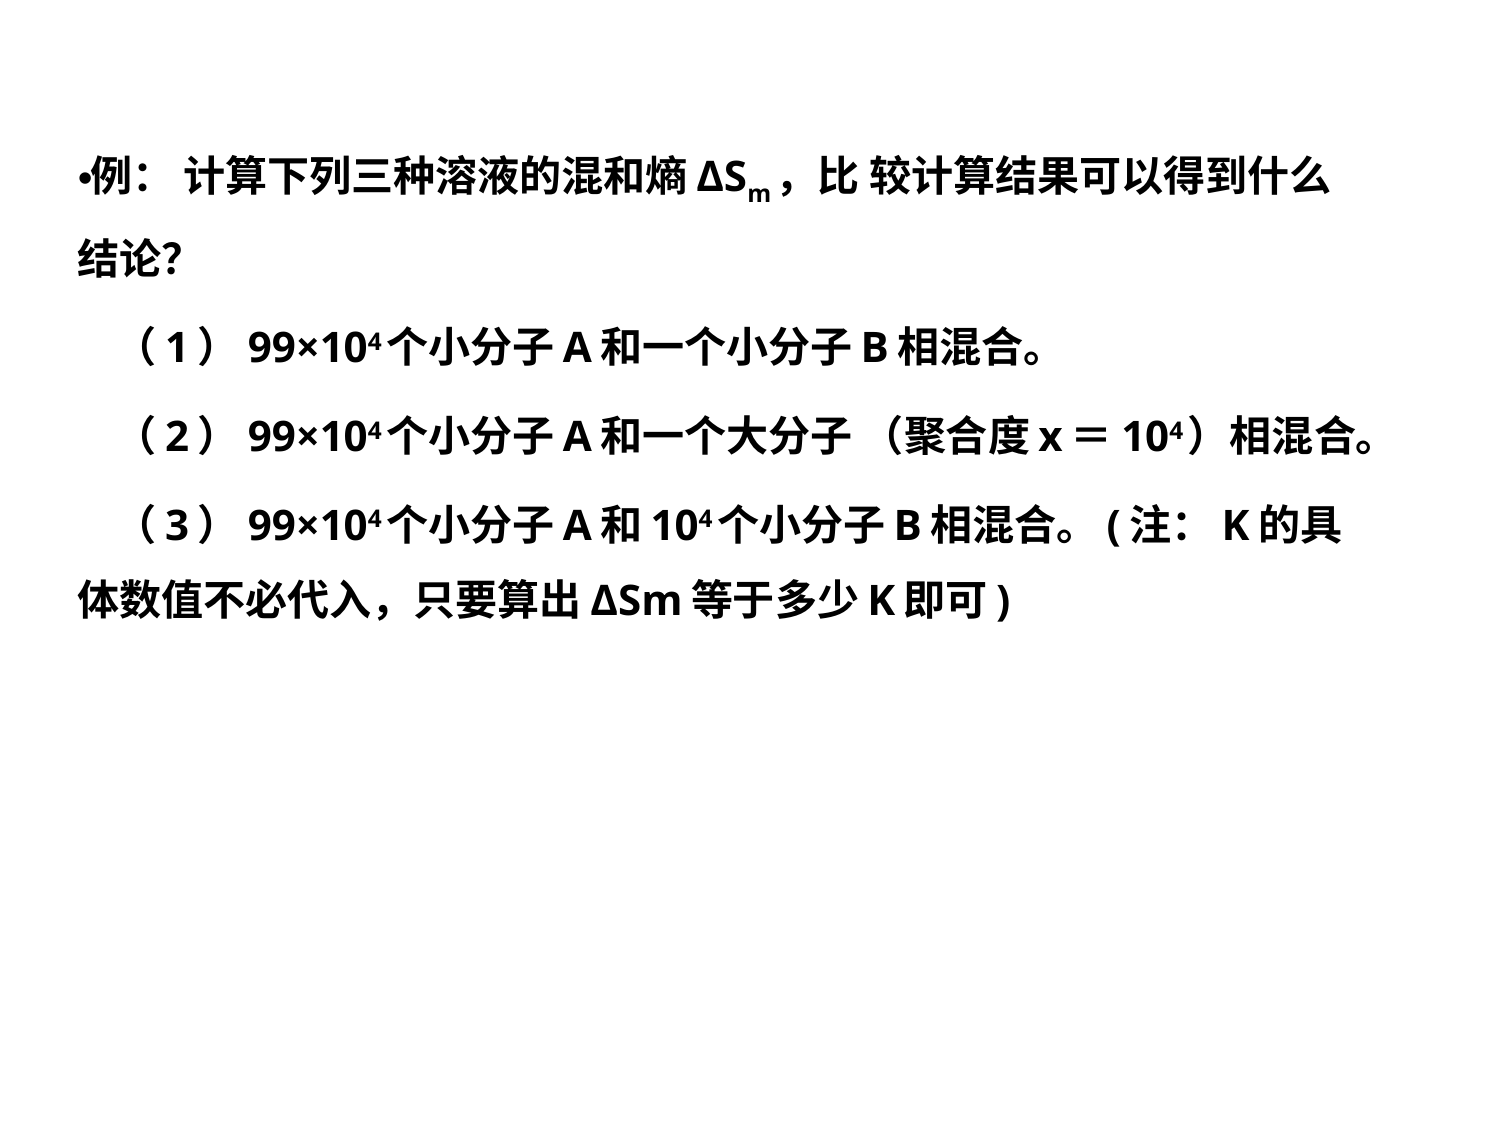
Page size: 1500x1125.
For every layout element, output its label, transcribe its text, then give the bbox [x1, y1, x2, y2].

list 例： 计算下列三种溶液的混和熵ΔSm，比 较计算结果可以得到什么结论？ （1）99×104个小分子A和一个小分子B相混合。 （2）99×104个小分子A和一个大分子 （聚合度x＝104）相混合。 （3）99×104个小分子A和104个小分子B相混合。(注：K的具体数值不必代入，只要算出ΔSm等于多少K即可) [37, 113, 1388, 700]
